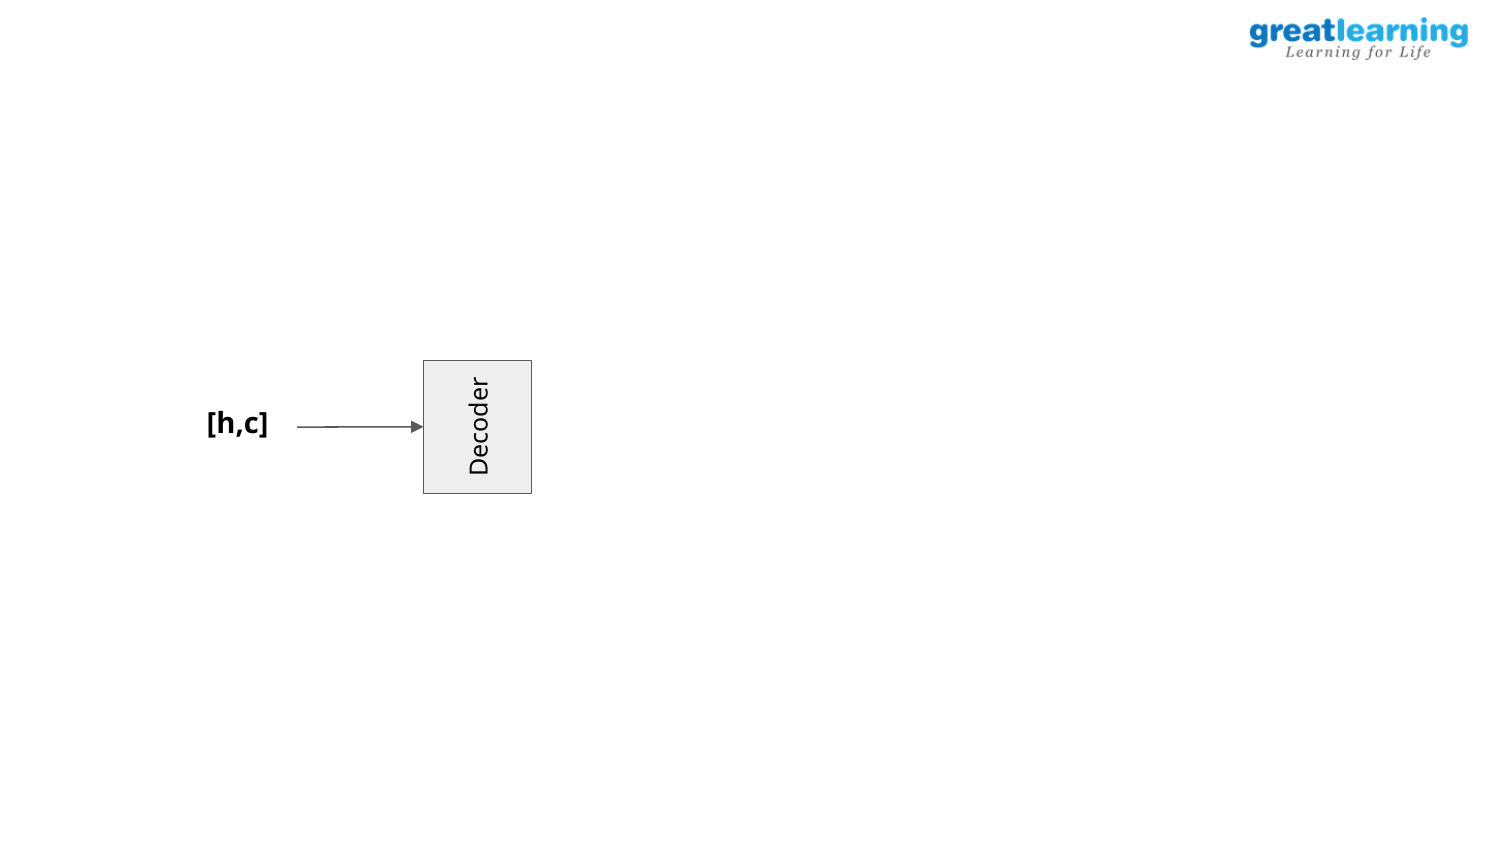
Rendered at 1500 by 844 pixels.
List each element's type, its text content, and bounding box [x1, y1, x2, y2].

text_box [h,c] [174, 389, 301, 467]
picture [1249, 16, 1469, 61]
text_box Decoder [423, 360, 532, 494]
